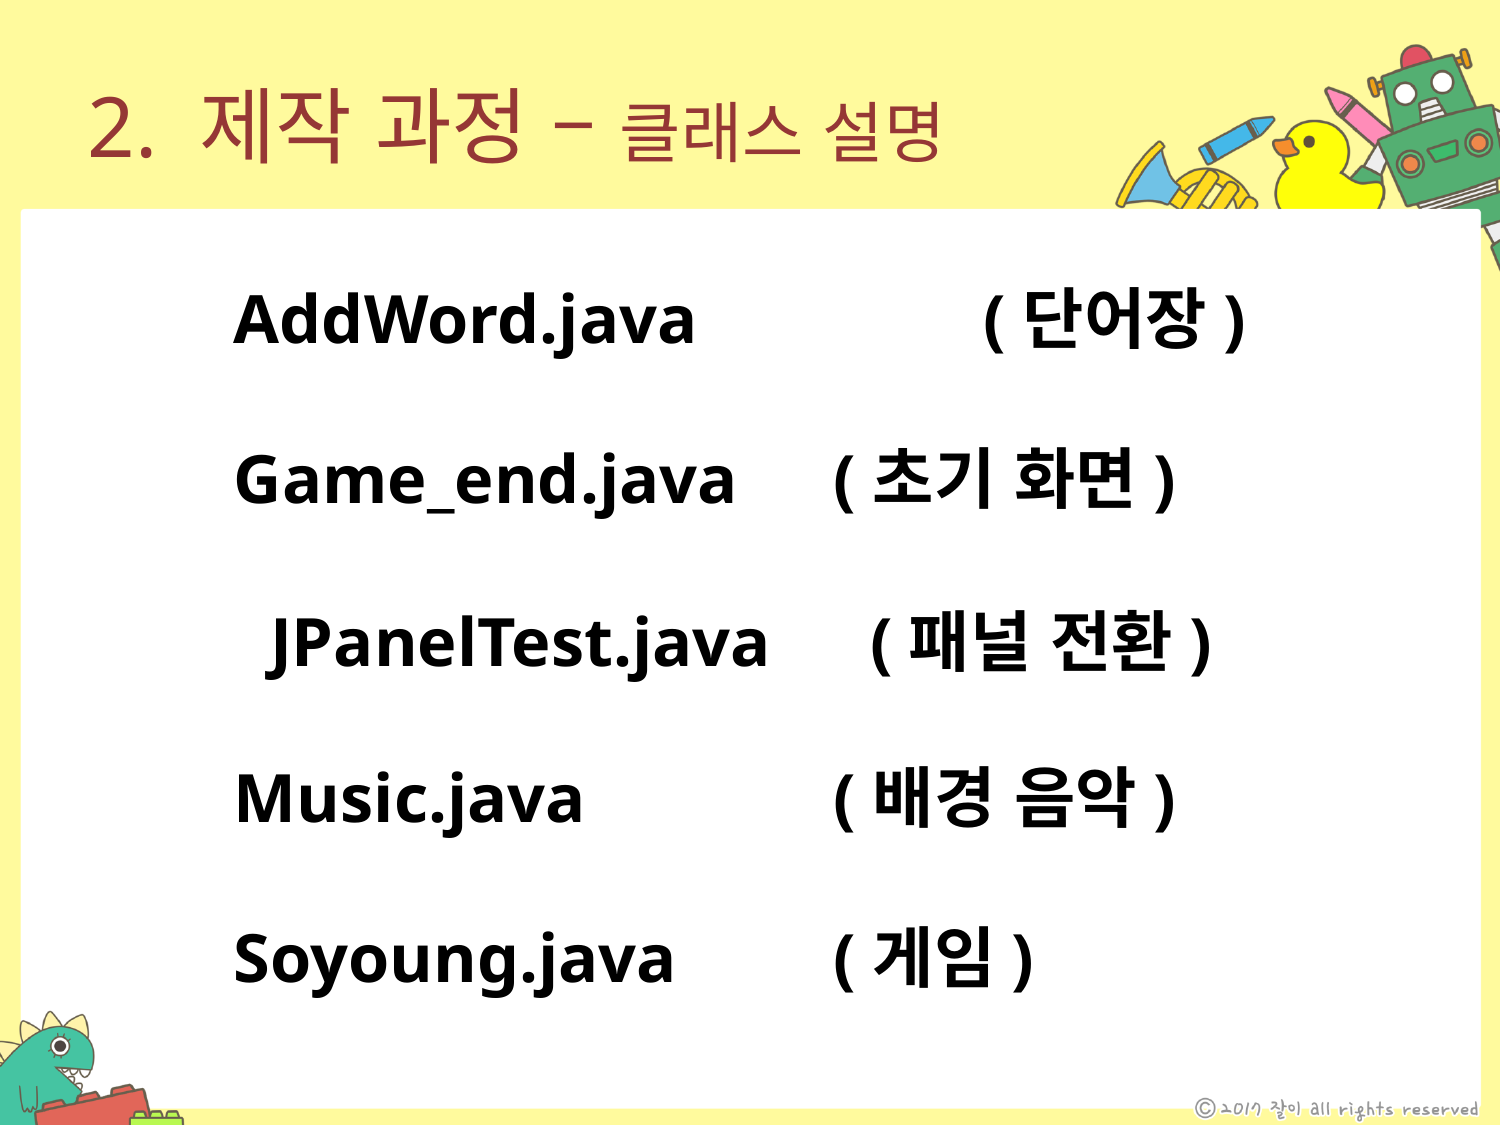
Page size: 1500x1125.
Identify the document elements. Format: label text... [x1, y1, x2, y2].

picture [0, 0, 1500, 1125]
text_box AddWord.java (단어장) Game_end.java (초기 화면) Music.java (배경 음악) Soyoung.java (게임) [219, 269, 1261, 1004]
text_box 2. 제작 과정 – 클래스 설명 [73, 66, 962, 182]
text_box JPanelTest.java (패널 전환) [255, 592, 1227, 687]
